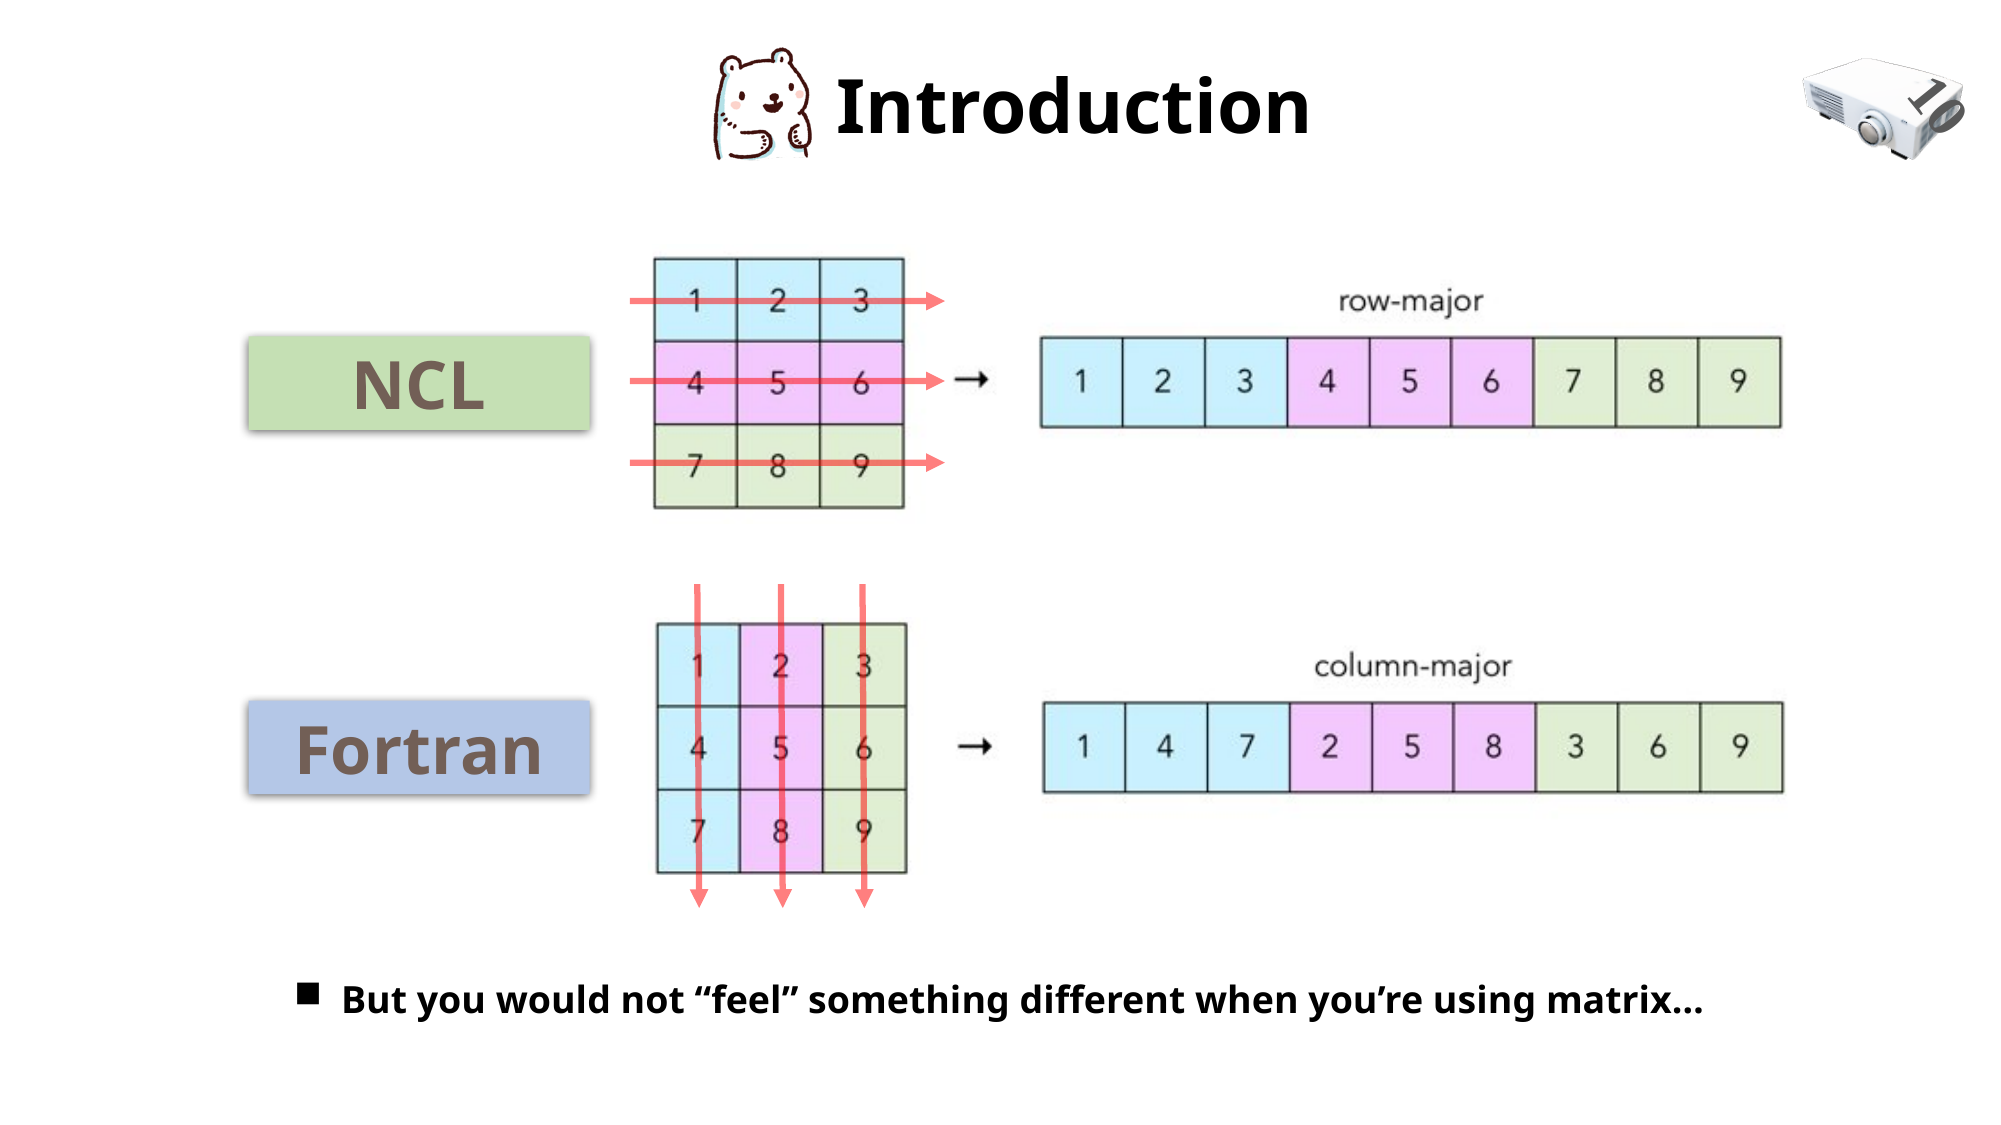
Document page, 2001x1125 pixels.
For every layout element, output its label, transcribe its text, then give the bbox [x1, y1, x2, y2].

picture [1792, 34, 1966, 167]
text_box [686, 40, 1314, 167]
text_box Fortran [248, 700, 590, 795]
text_box 10 [1851, 39, 1940, 124]
text_box But you would not “feel” something different when you’re using matrix… [279, 968, 1721, 1029]
picture [647, 617, 697, 875]
picture [700, 617, 780, 875]
text_box NCL [248, 336, 590, 430]
picture [865, 617, 1790, 875]
picture [652, 244, 1788, 524]
picture [783, 617, 862, 875]
